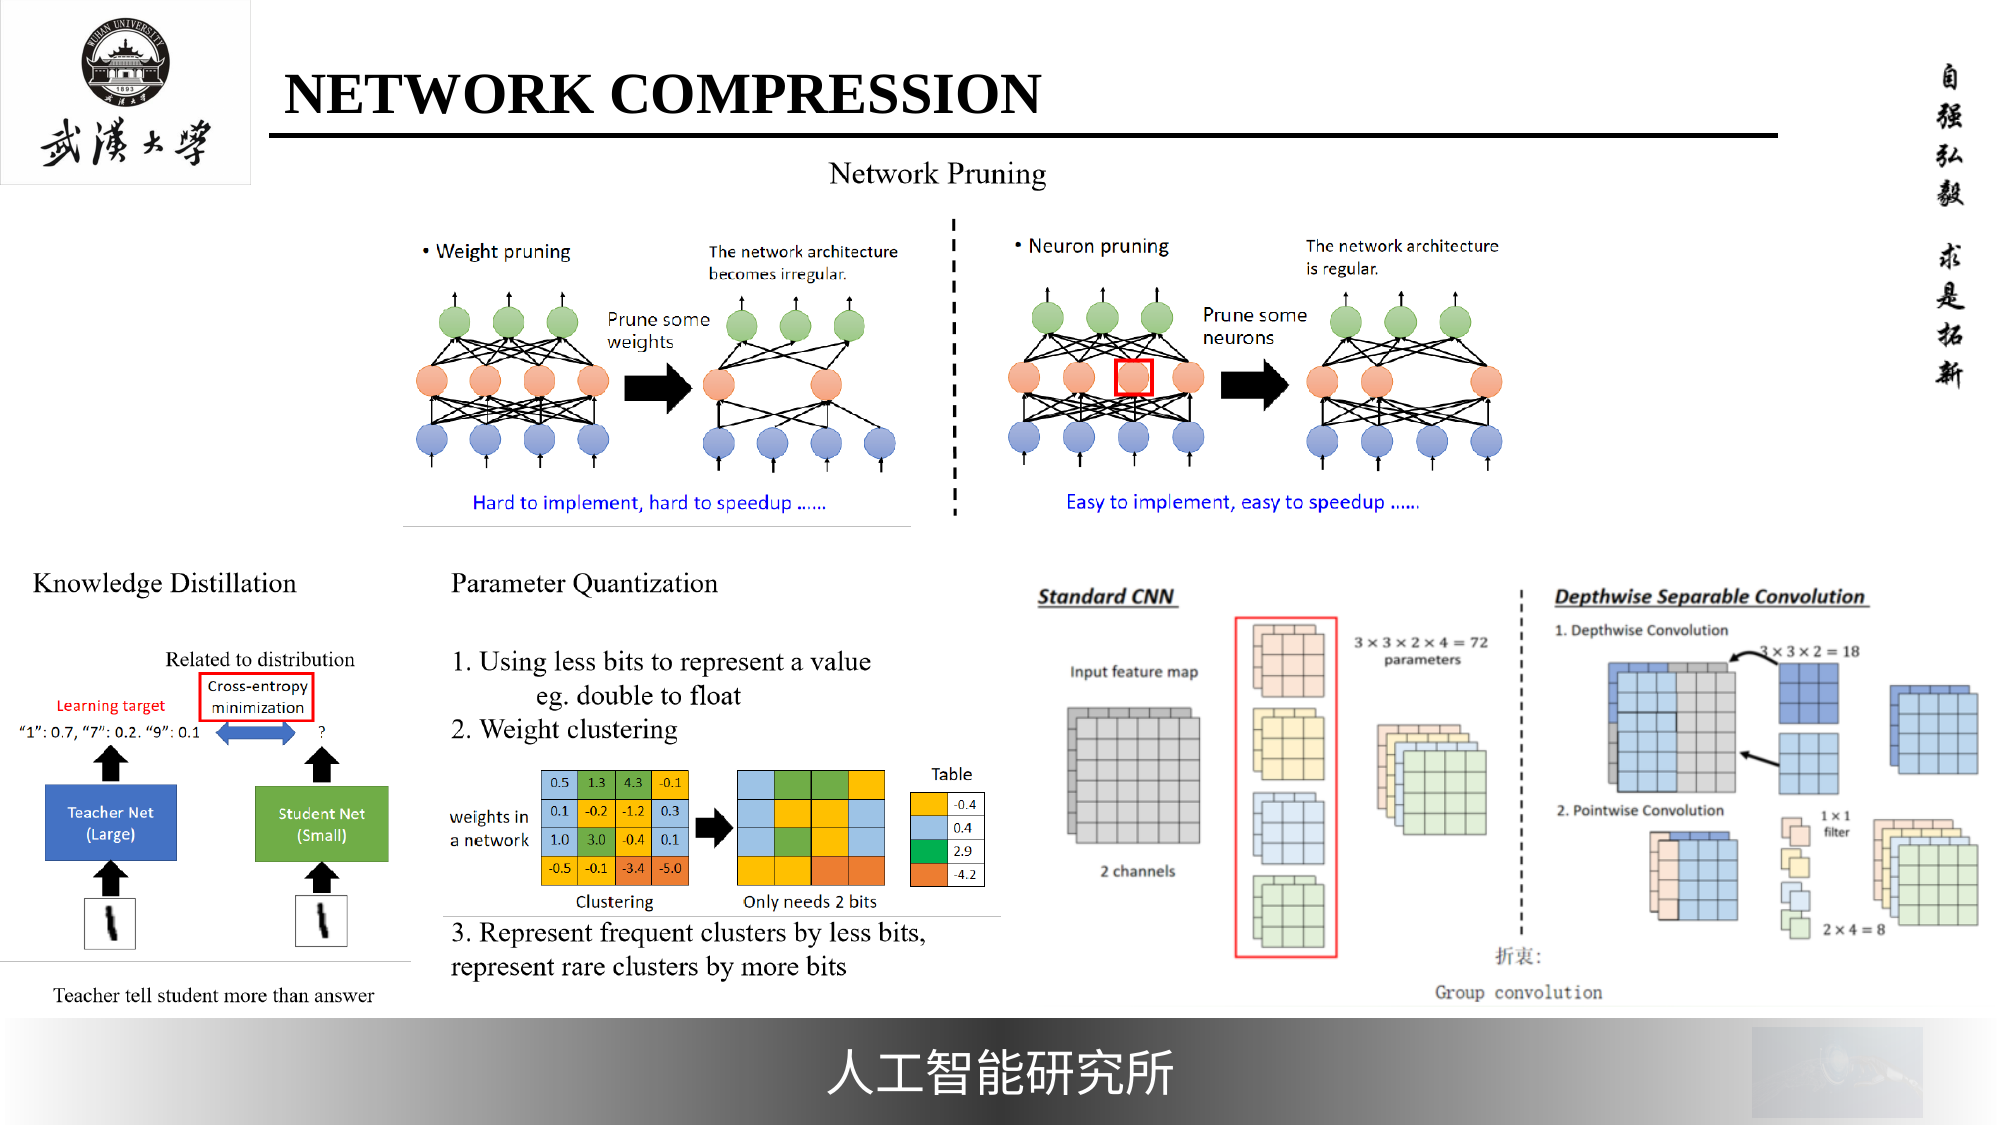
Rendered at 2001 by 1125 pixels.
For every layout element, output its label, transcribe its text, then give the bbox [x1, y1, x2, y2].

slide_number [1412, 1042, 1863, 1103]
picture [0, 0, 251, 185]
title NETWORK COMPRESSION [269, 29, 1995, 160]
picture [1924, 160, 1980, 400]
picture [0, 561, 1007, 1010]
picture [1020, 565, 1995, 1007]
picture [403, 149, 1525, 527]
